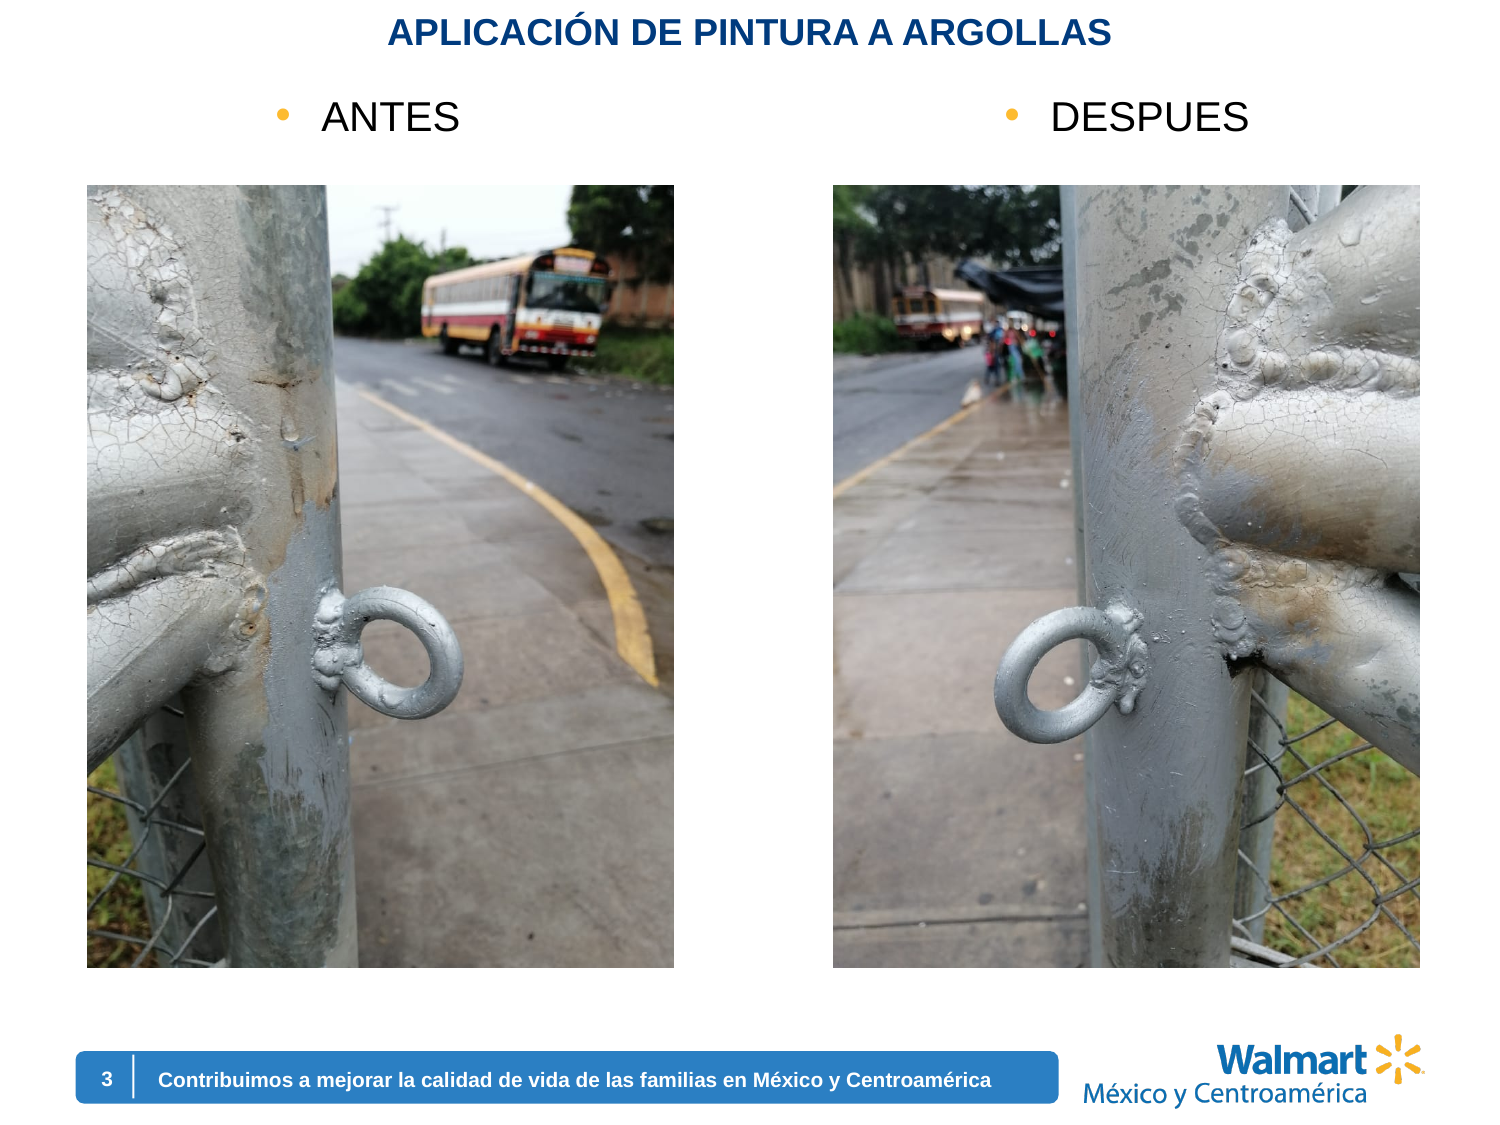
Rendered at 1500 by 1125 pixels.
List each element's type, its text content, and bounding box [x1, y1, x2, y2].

text_box ANTES [61, 90, 674, 216]
footer Contribuimos a mejorar la calidad de vida de las familias en México y Centroamérica [142, 1058, 1024, 1093]
text_box DESPUES [820, 82, 1433, 208]
title APLICACIÓN DE PINTURA A ARGOLLAS [74, 0, 1426, 61]
picture [832, 184, 1420, 968]
picture [86, 184, 674, 968]
picture [1084, 1034, 1425, 1109]
